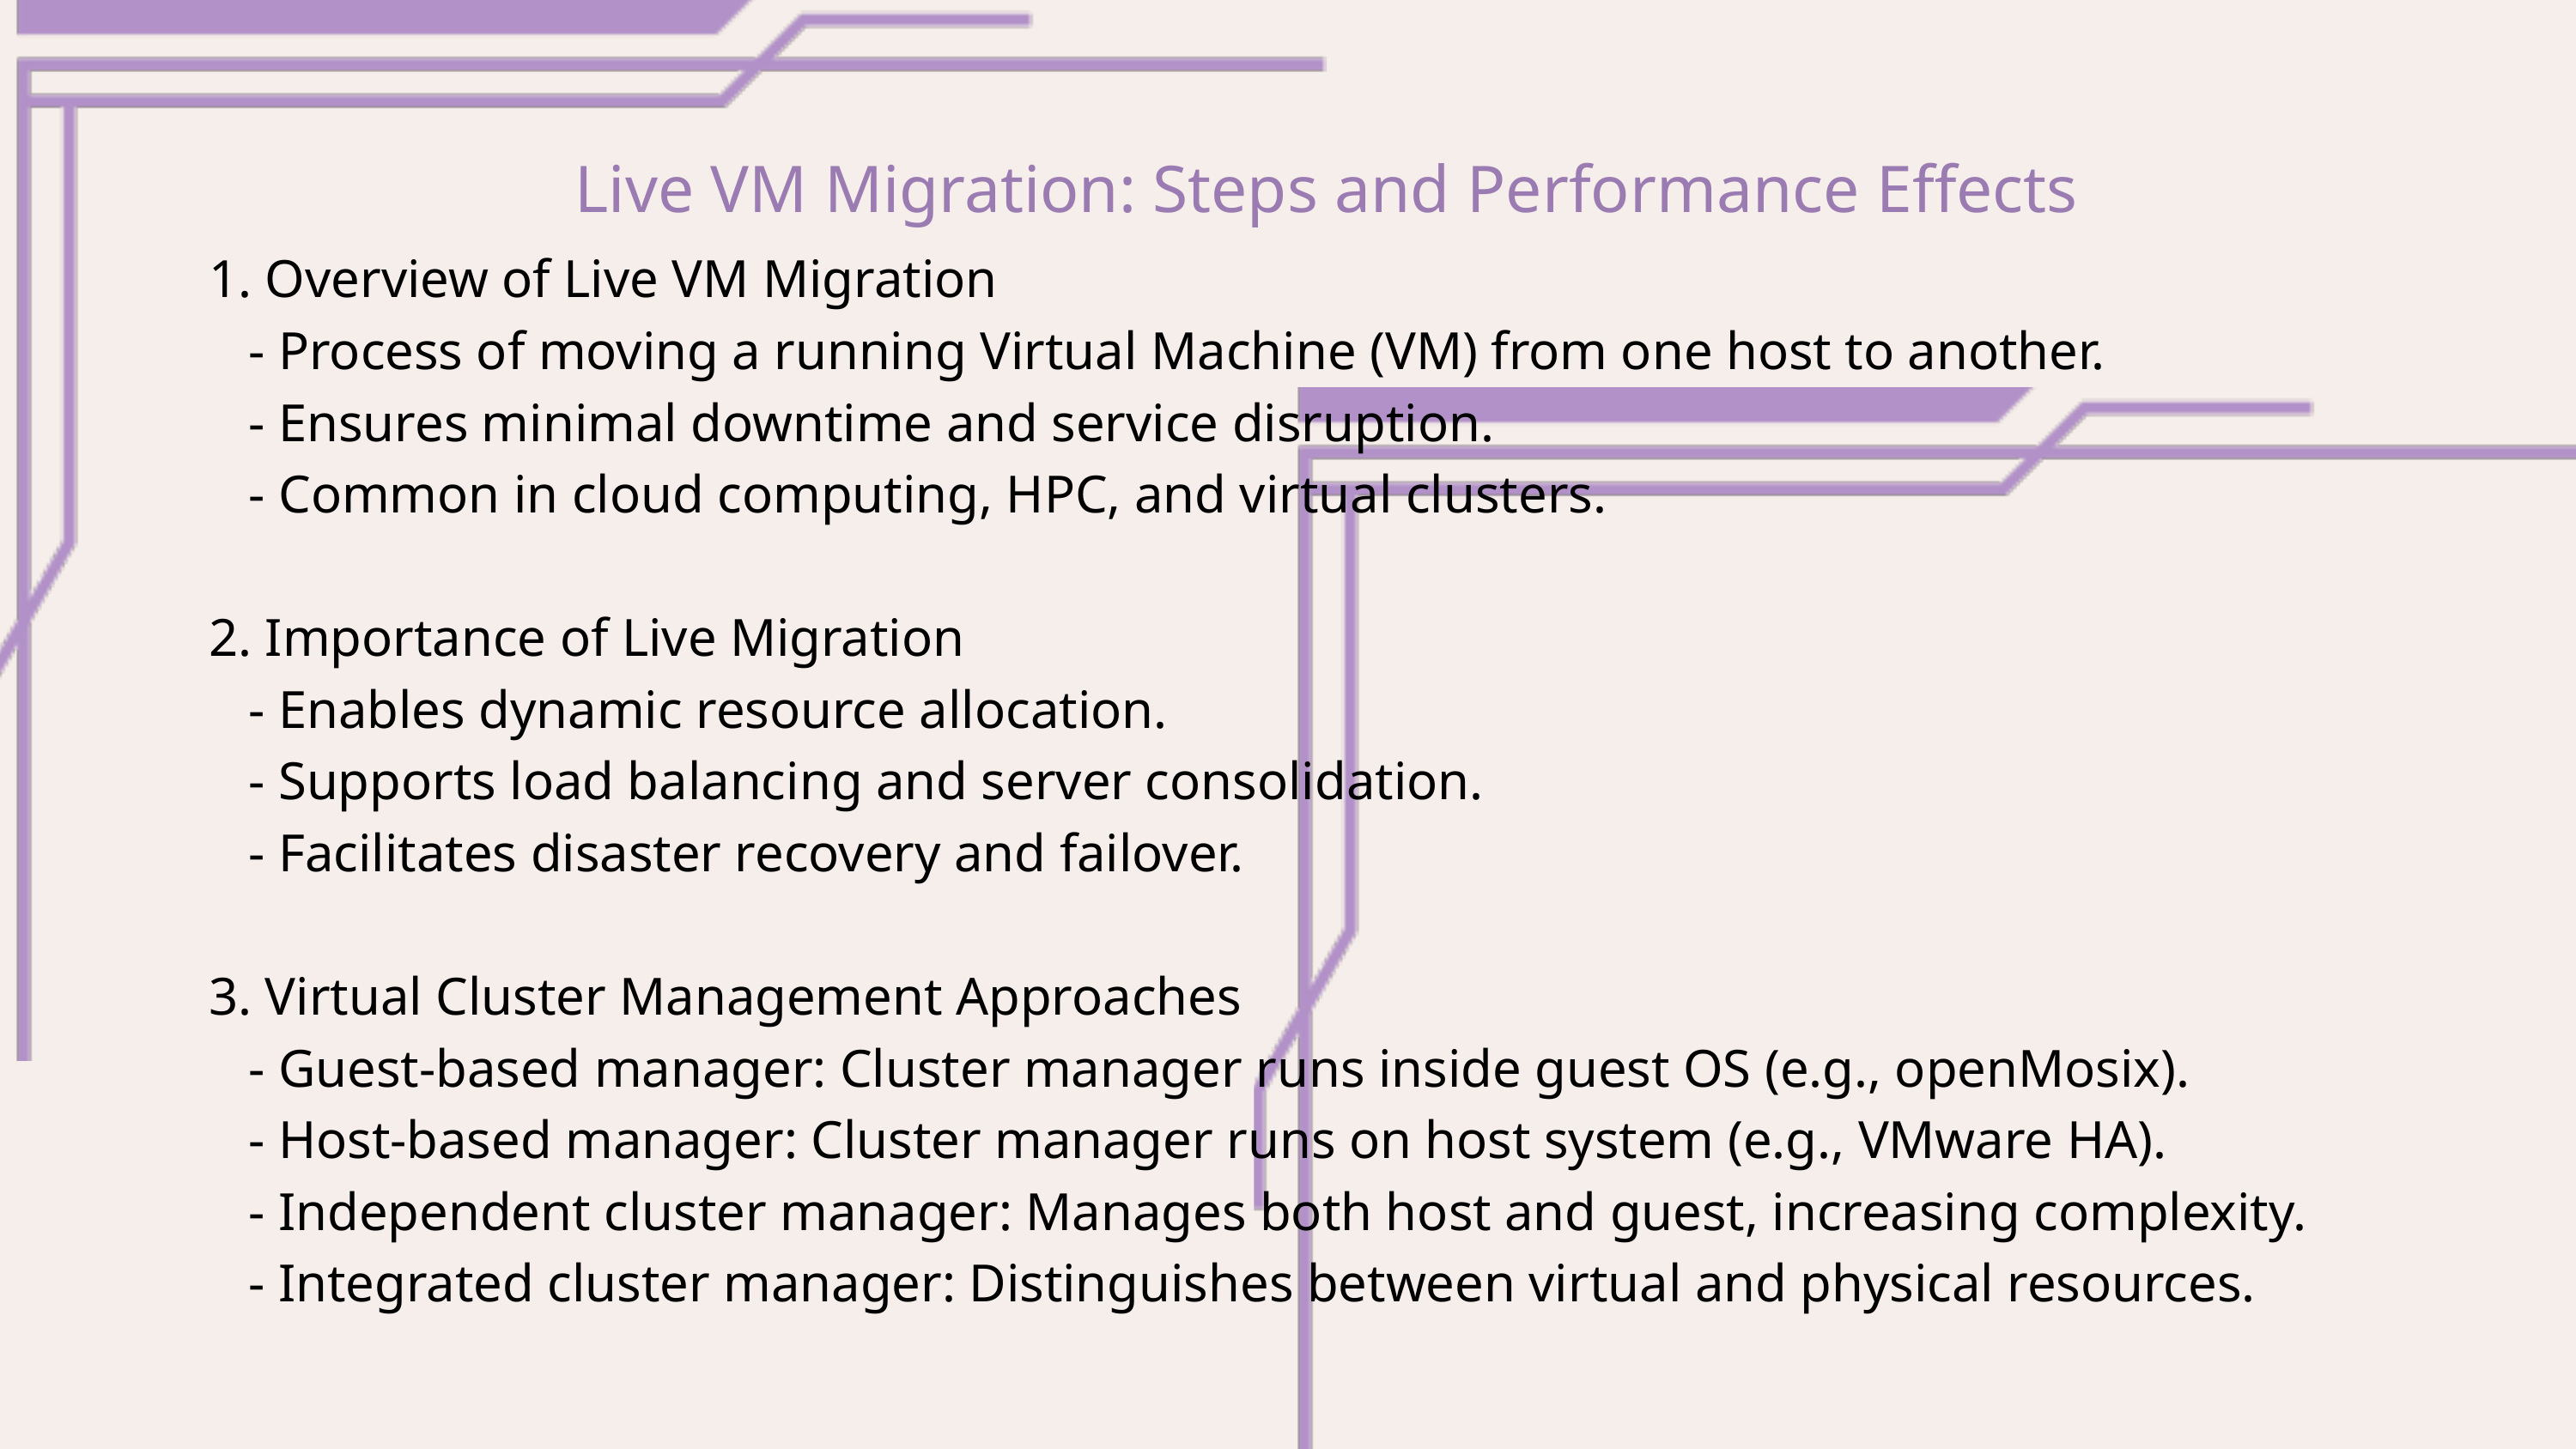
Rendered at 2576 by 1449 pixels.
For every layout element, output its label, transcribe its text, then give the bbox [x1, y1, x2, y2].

text_box Live VM Migration: Steps and Performance Effects [489, 135, 2166, 226]
text_box [1254, 387, 2576, 1449]
text_box [0, 0, 1327, 1061]
text_box 1. Overview of Live VM Migration - Process of moving a running Virtual Machine (VM) from one host to another. - Ensures minimal downtime and service disruption. - Common in cloud computing, HPC, and virtual clusters. 2. Importance of Live Migration - Enables dynamic resource allocation. - Supports load balancing and server consolidation. - Facilitates disaster recovery and failover. 3. Virtual Cluster Management Approaches - Guest-based manager: Cluster manager runs inside guest OS (e.g., openMosix). - Host-based manager: Cluster manager runs on host system (e.g., VMware HA). - Independent cluster manager: Manages both host and guest, increasing complexity. - Integrated cluster manager: Distinguishes between virtual and physical resources. [209, 236, 2432, 1385]
